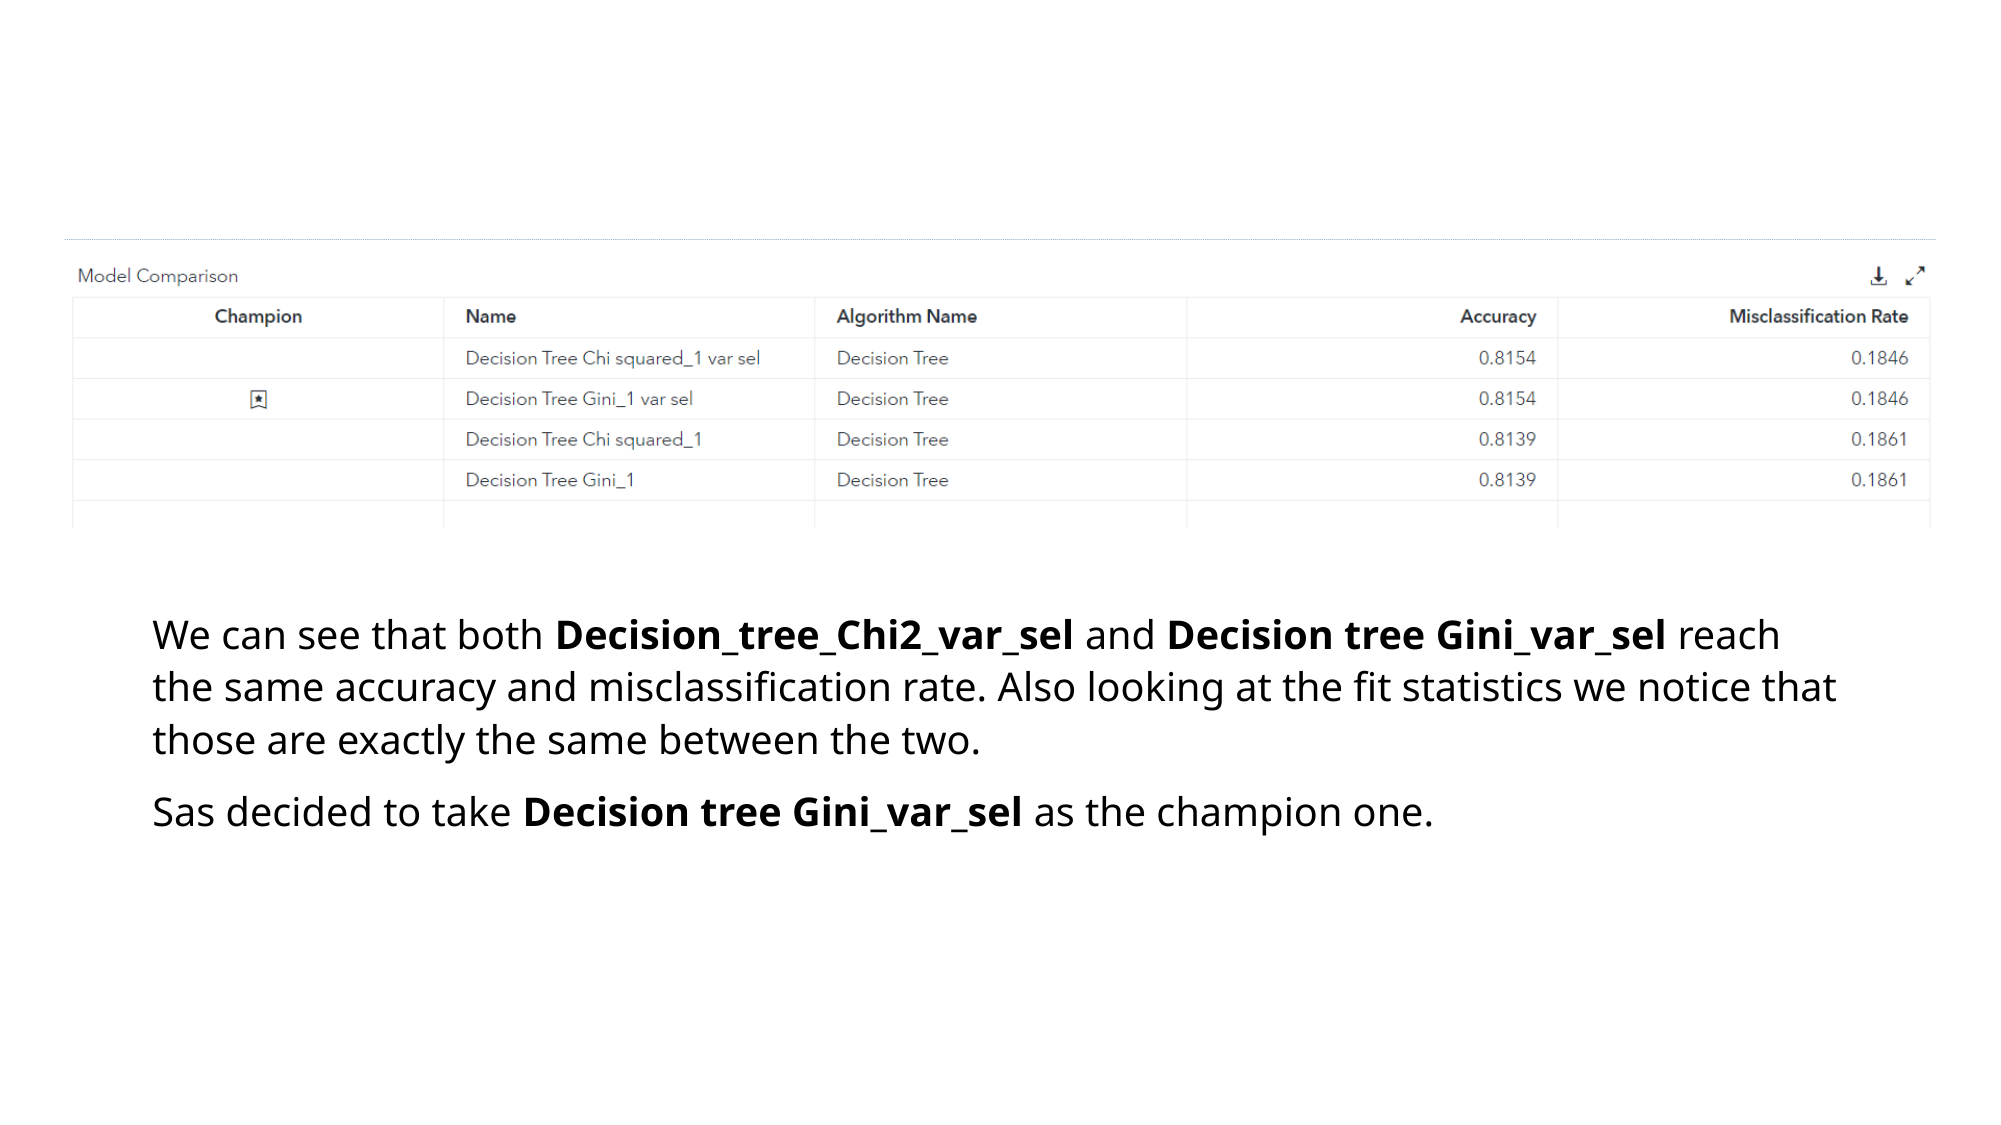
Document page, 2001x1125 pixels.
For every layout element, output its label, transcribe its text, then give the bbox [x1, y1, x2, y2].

picture [64, 239, 1936, 528]
list We can see that both Decision_tree_Chi2_var_sel and Decision tree Gini_var_sel reach the same accuracy and misclassification rate. Also looking at the fit statistics we notice that those are exactly the same between the two. Sas decided to take Decision tree Gini_var_sel as the champion one. [137, 597, 1863, 842]
